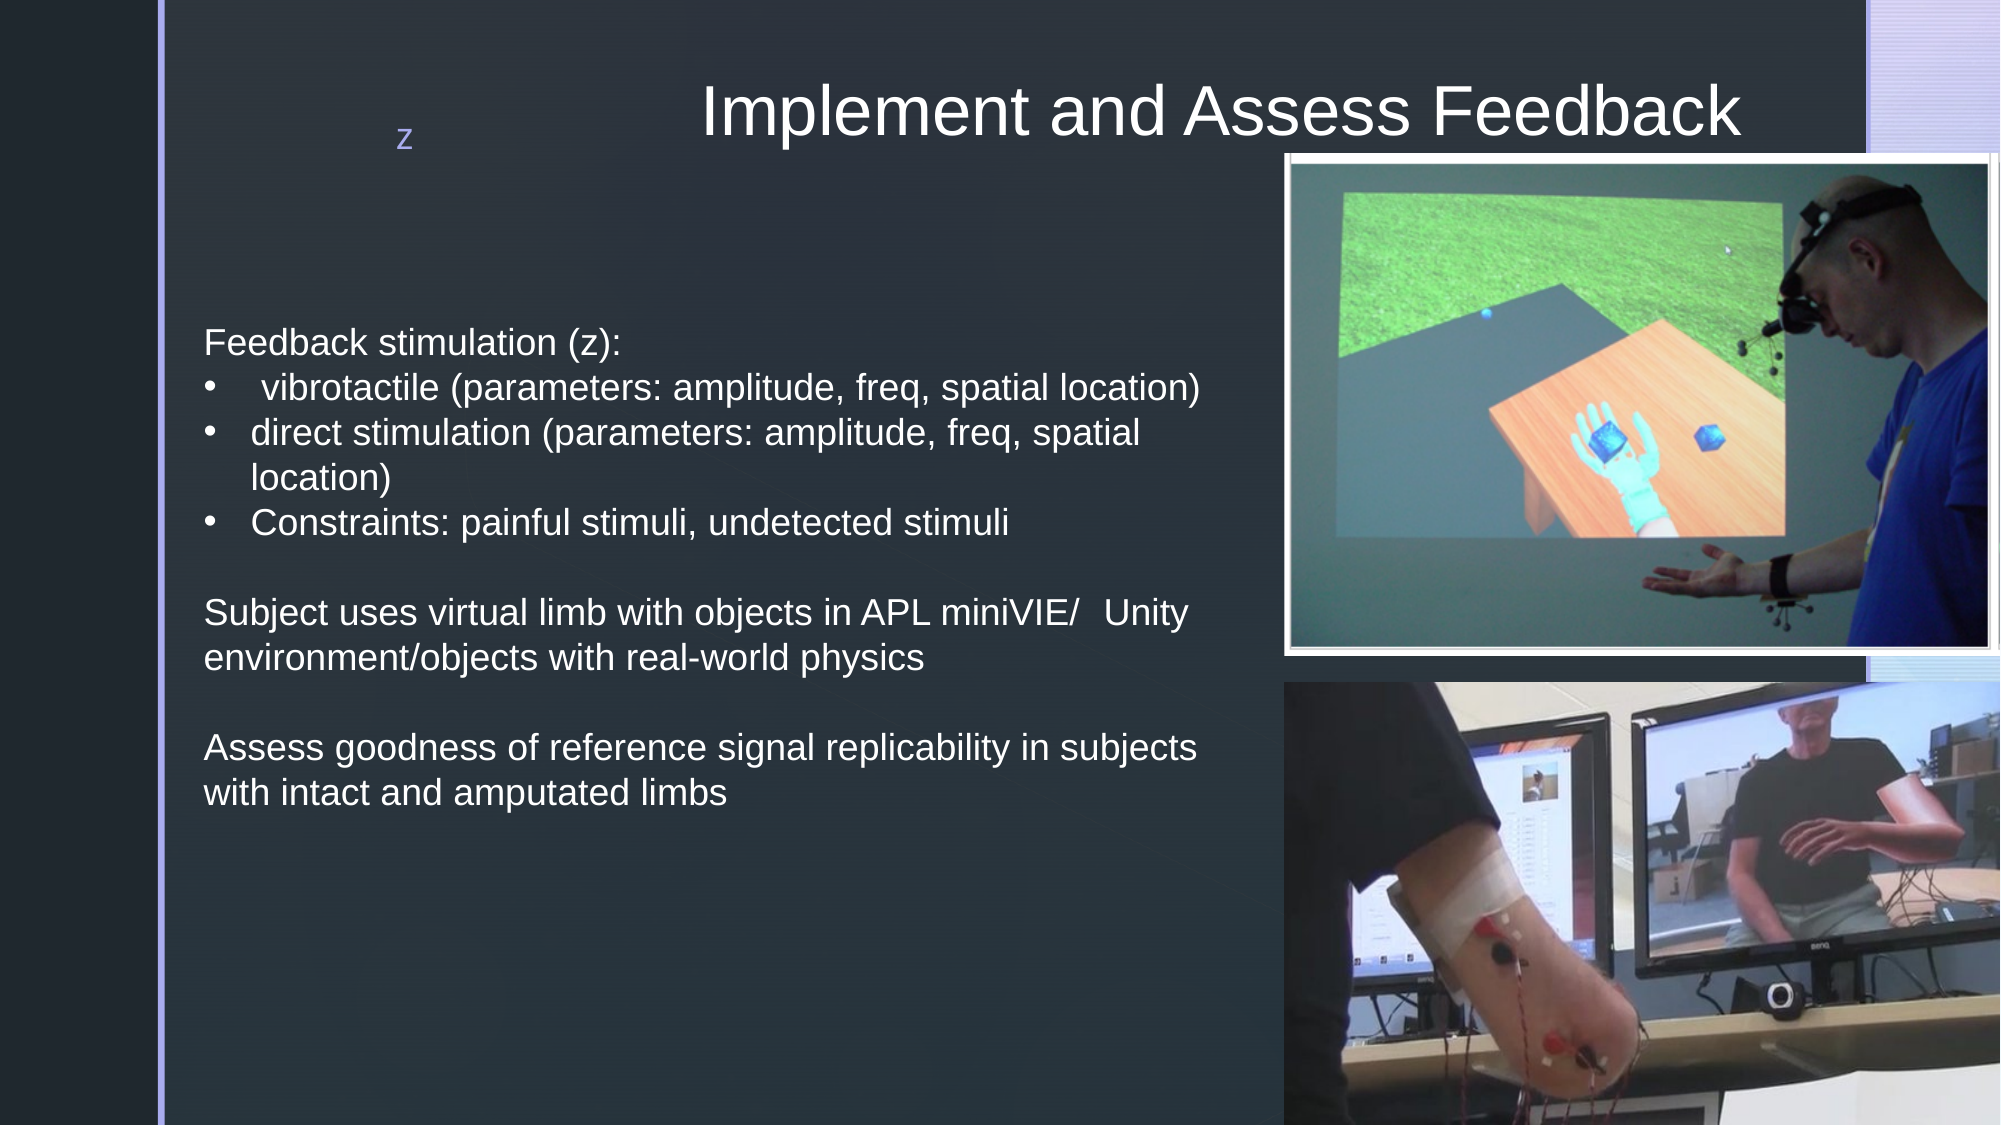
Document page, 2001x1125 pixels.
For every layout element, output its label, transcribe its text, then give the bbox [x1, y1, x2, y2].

picture [1284, 0, 2001, 1125]
title Implement and Assess Feedback [32, 66, 1758, 285]
text_box Feedback stimulation (z): vibrotactile (parameters: amplitude, freq, spatial location) direct stimulation (parameters: amplitude, freq, spatial location) Constraints: painful stimuli, undetected stimuli Subject uses virtual limb with objects in APL miniVIE/ Unity environment/objects with real-world physics Assess goodness of reference signal replicability in subjects with intact and amputated limbs [188, 310, 1285, 821]
